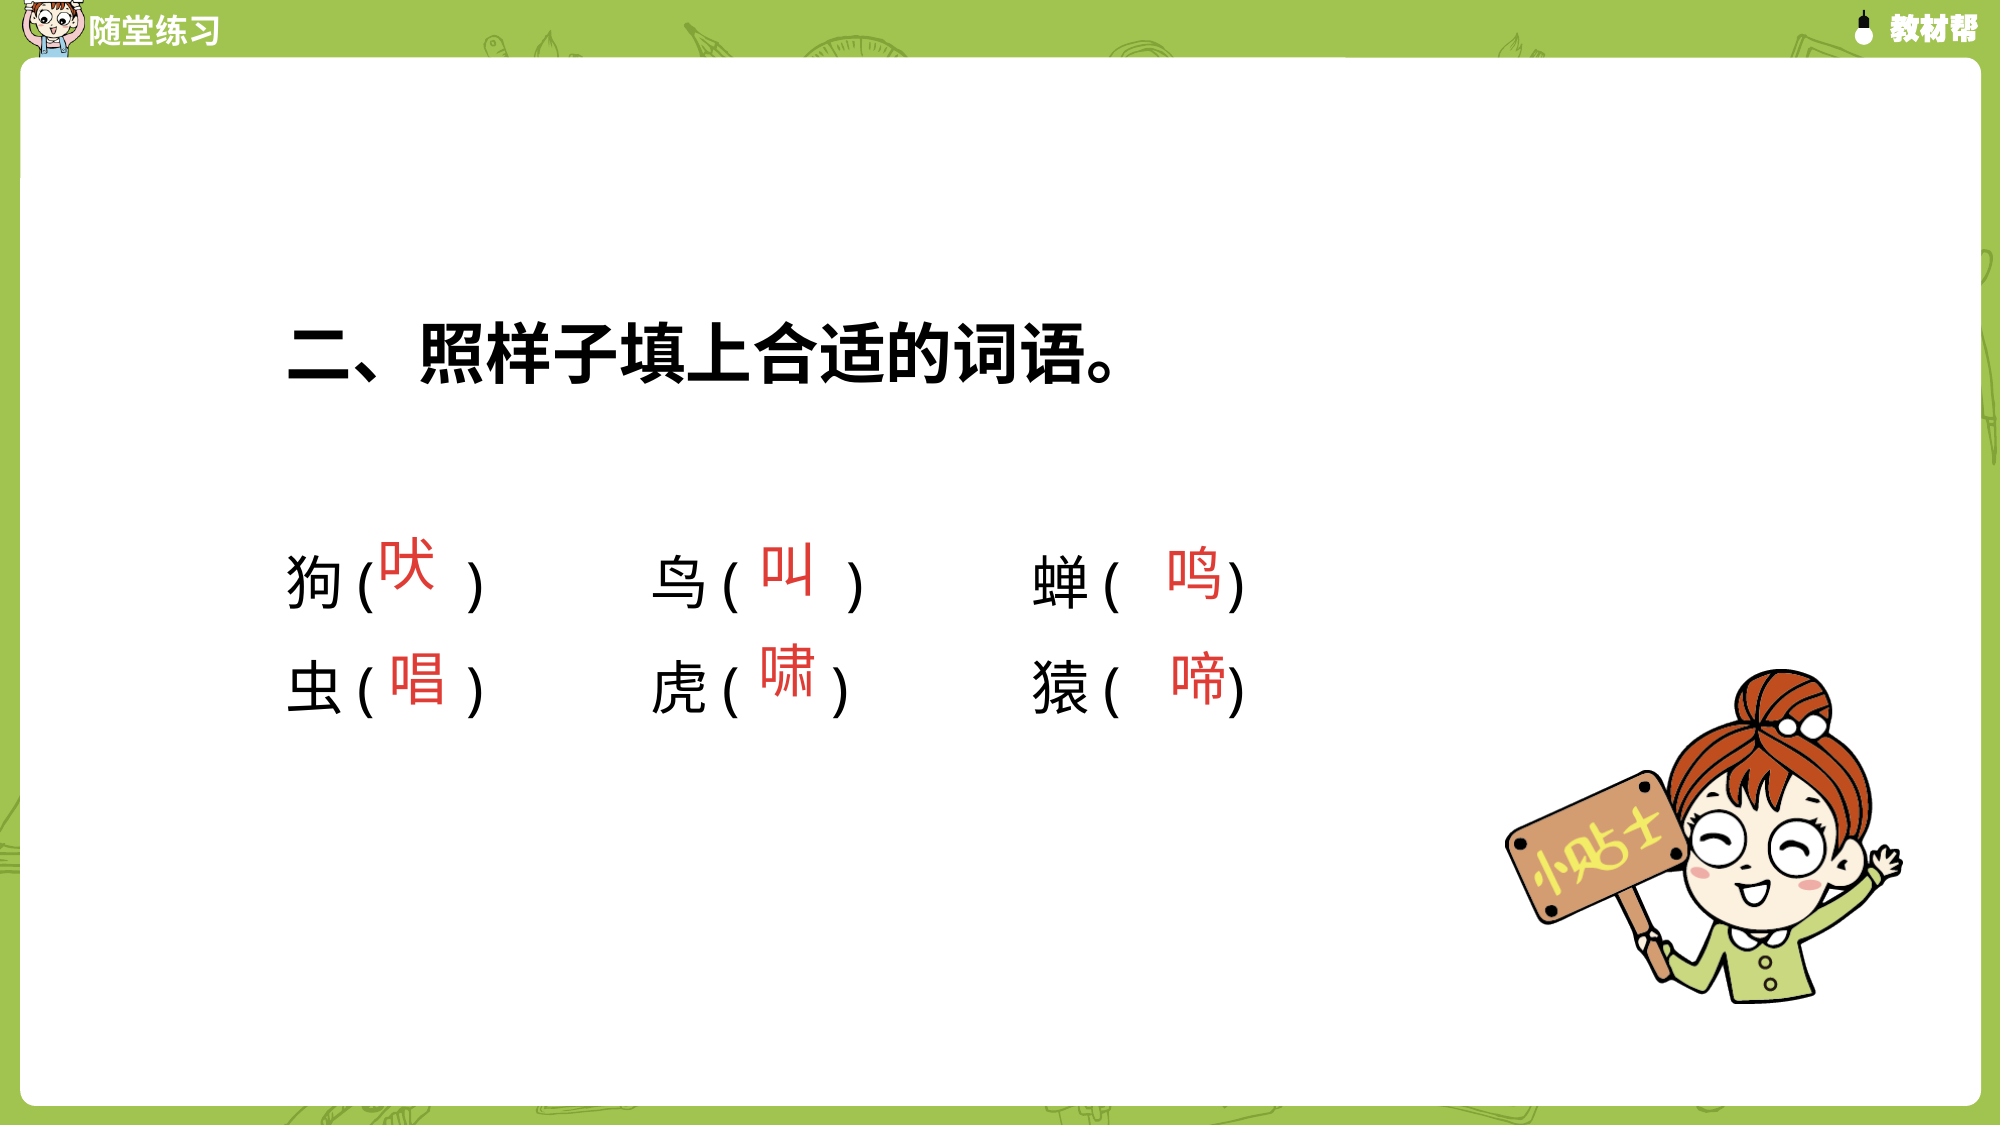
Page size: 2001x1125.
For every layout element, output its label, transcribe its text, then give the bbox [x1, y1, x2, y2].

text_box 叫 [743, 525, 856, 610]
text_box 啸 [743, 626, 856, 711]
text_box 二、照样子填上合适的词语。 狗( ) 鸟( ) 蝉( ) 虫( ) 虎( ) 猿( ) [270, 264, 1562, 834]
text_box 啼 [1154, 635, 1267, 720]
text_box 吠 [362, 519, 476, 605]
picture [1504, 669, 1903, 1004]
text_box 鸣 [1150, 529, 1263, 615]
text_box 唱 [373, 635, 487, 720]
picture [22, 0, 85, 60]
